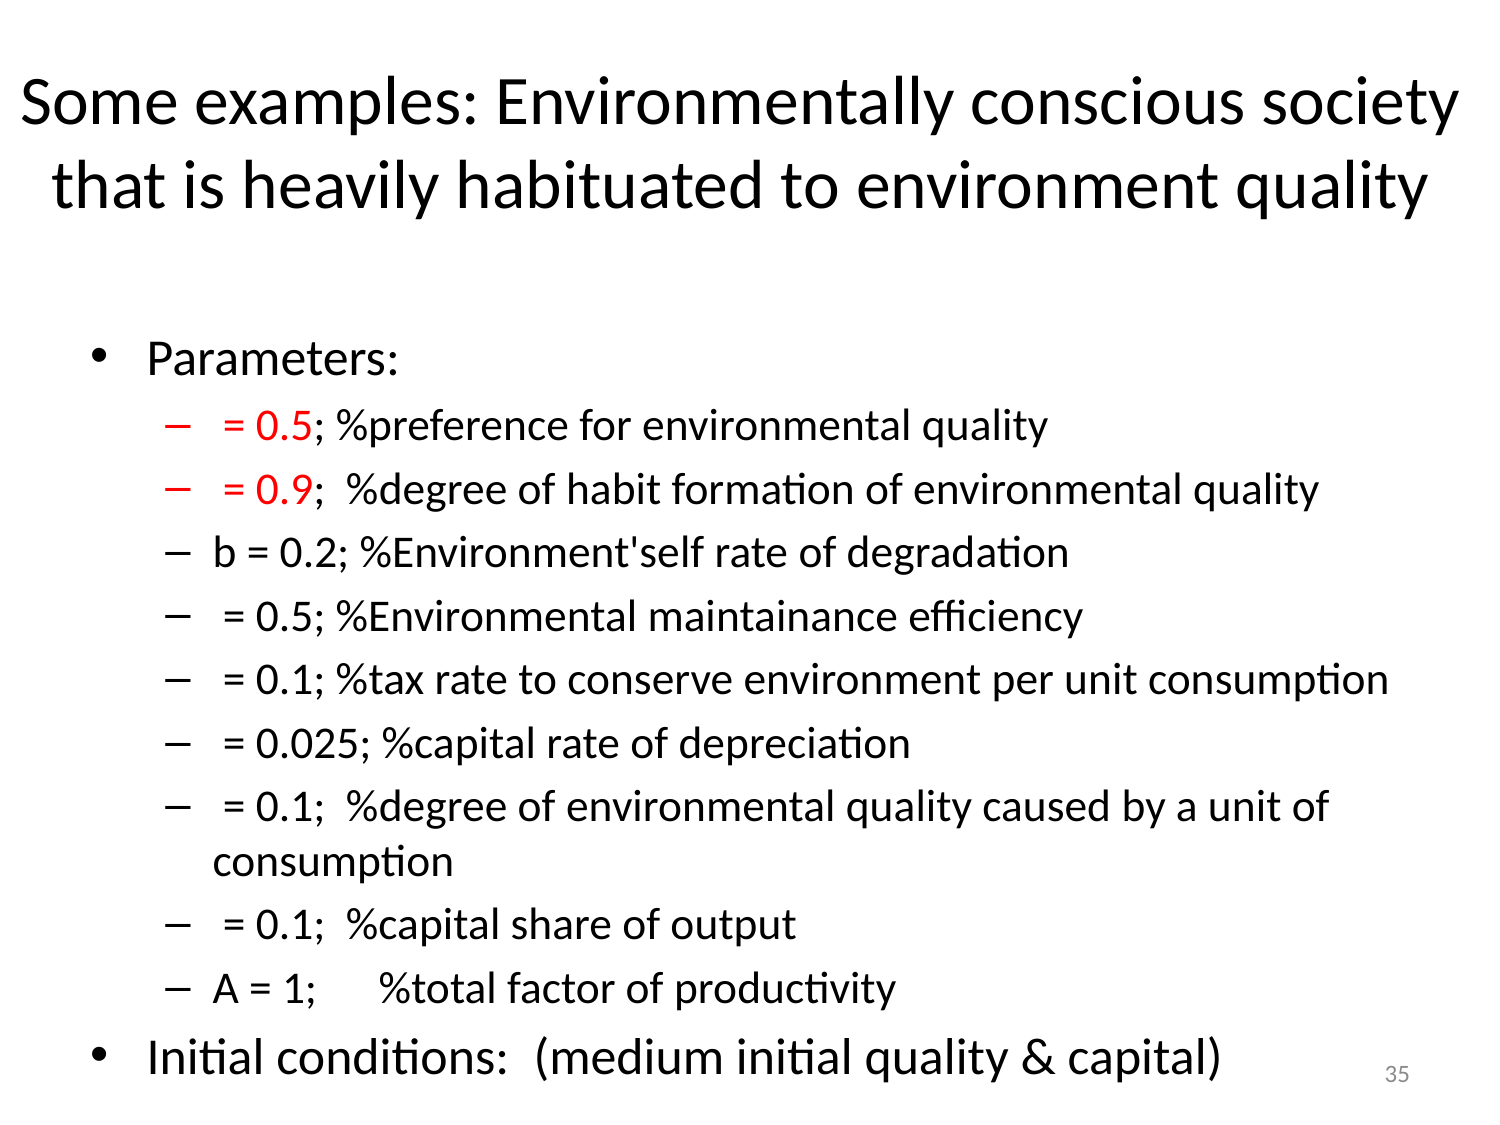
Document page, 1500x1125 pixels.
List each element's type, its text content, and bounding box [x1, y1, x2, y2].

title Some examples: Environmentally conscious society that is heavily habituated to environment quality [0, 45, 1483, 233]
slide_number 35 [1074, 1042, 1425, 1103]
